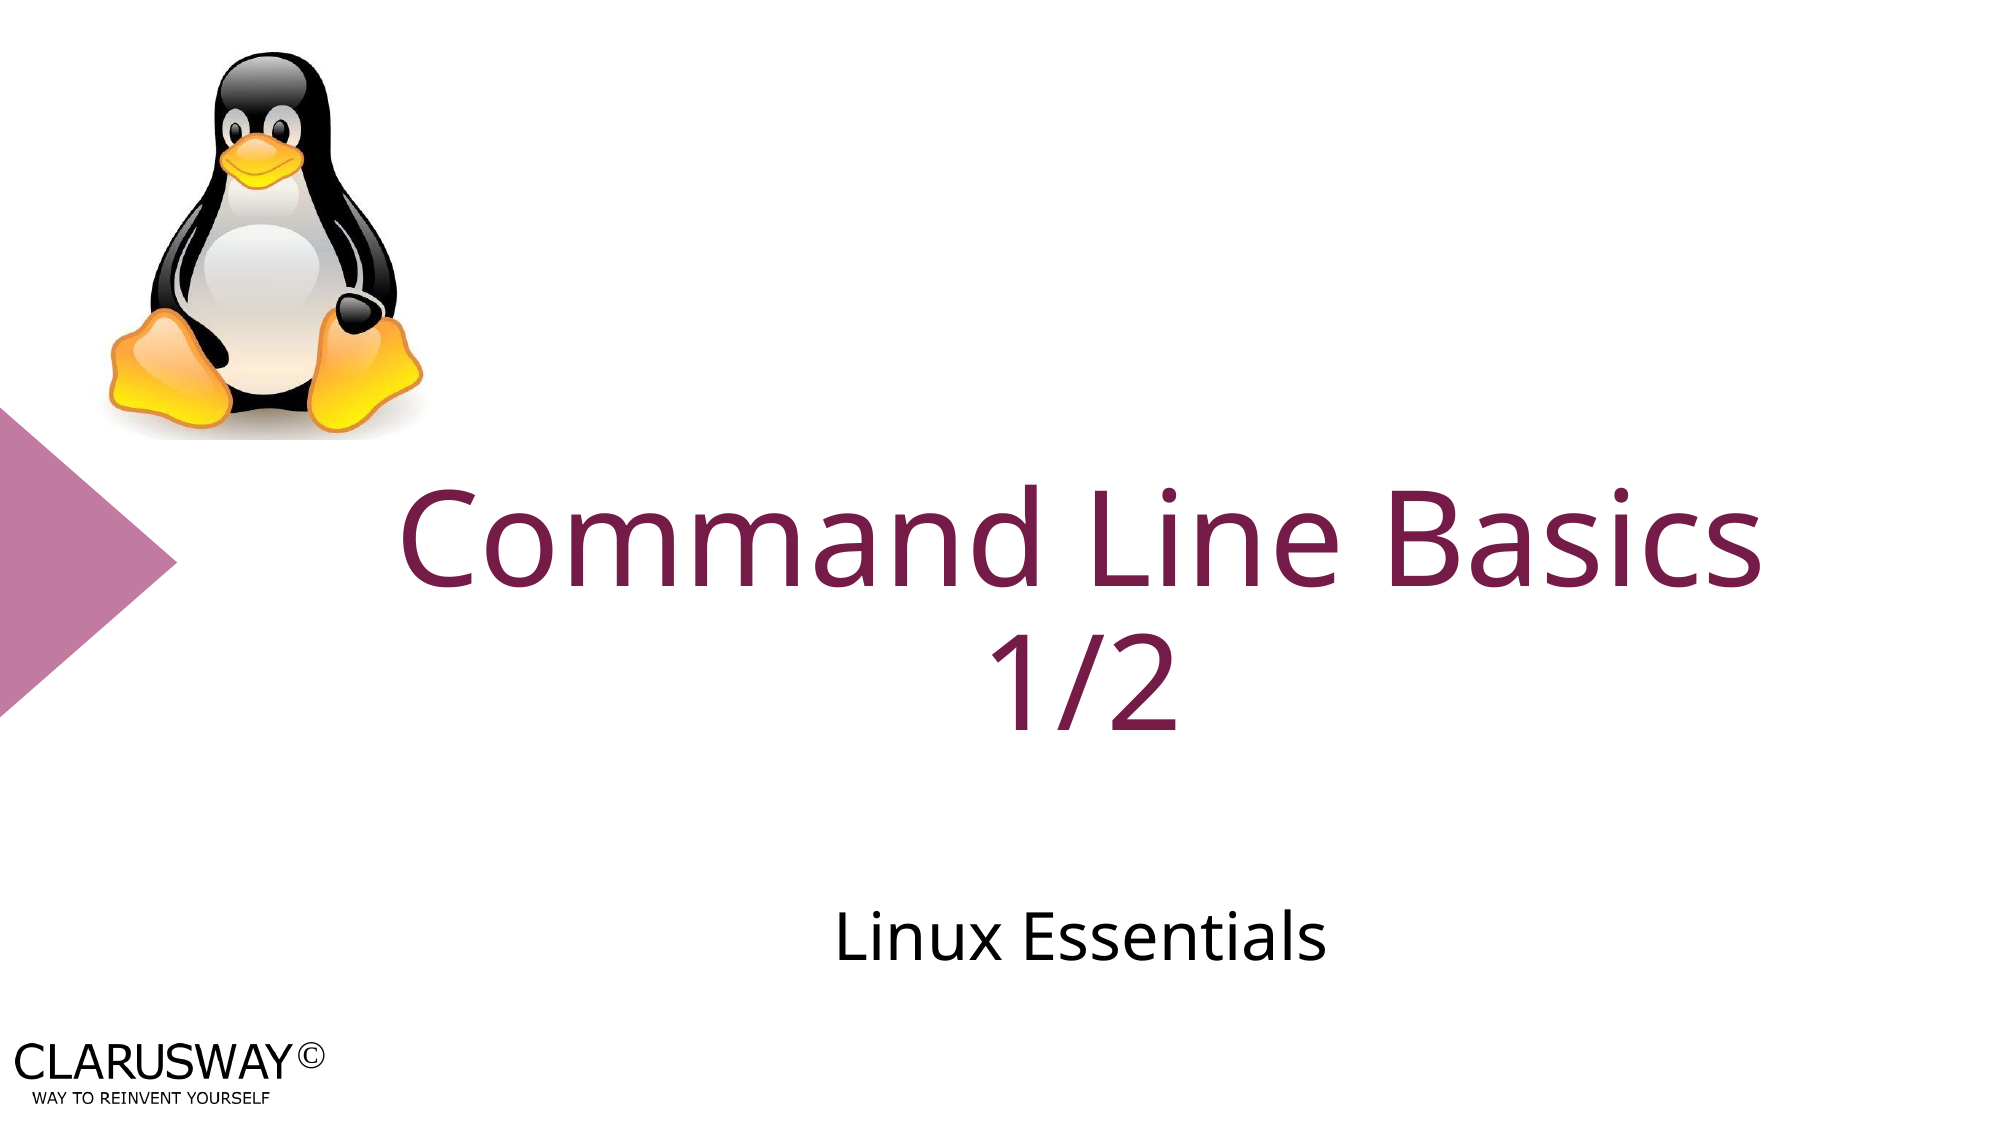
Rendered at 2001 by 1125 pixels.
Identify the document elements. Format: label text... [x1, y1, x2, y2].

picture [88, 43, 444, 441]
text_box Command Line Basics 1/2 Linux Essentials [381, 406, 1782, 1040]
picture [15, 1043, 293, 1104]
